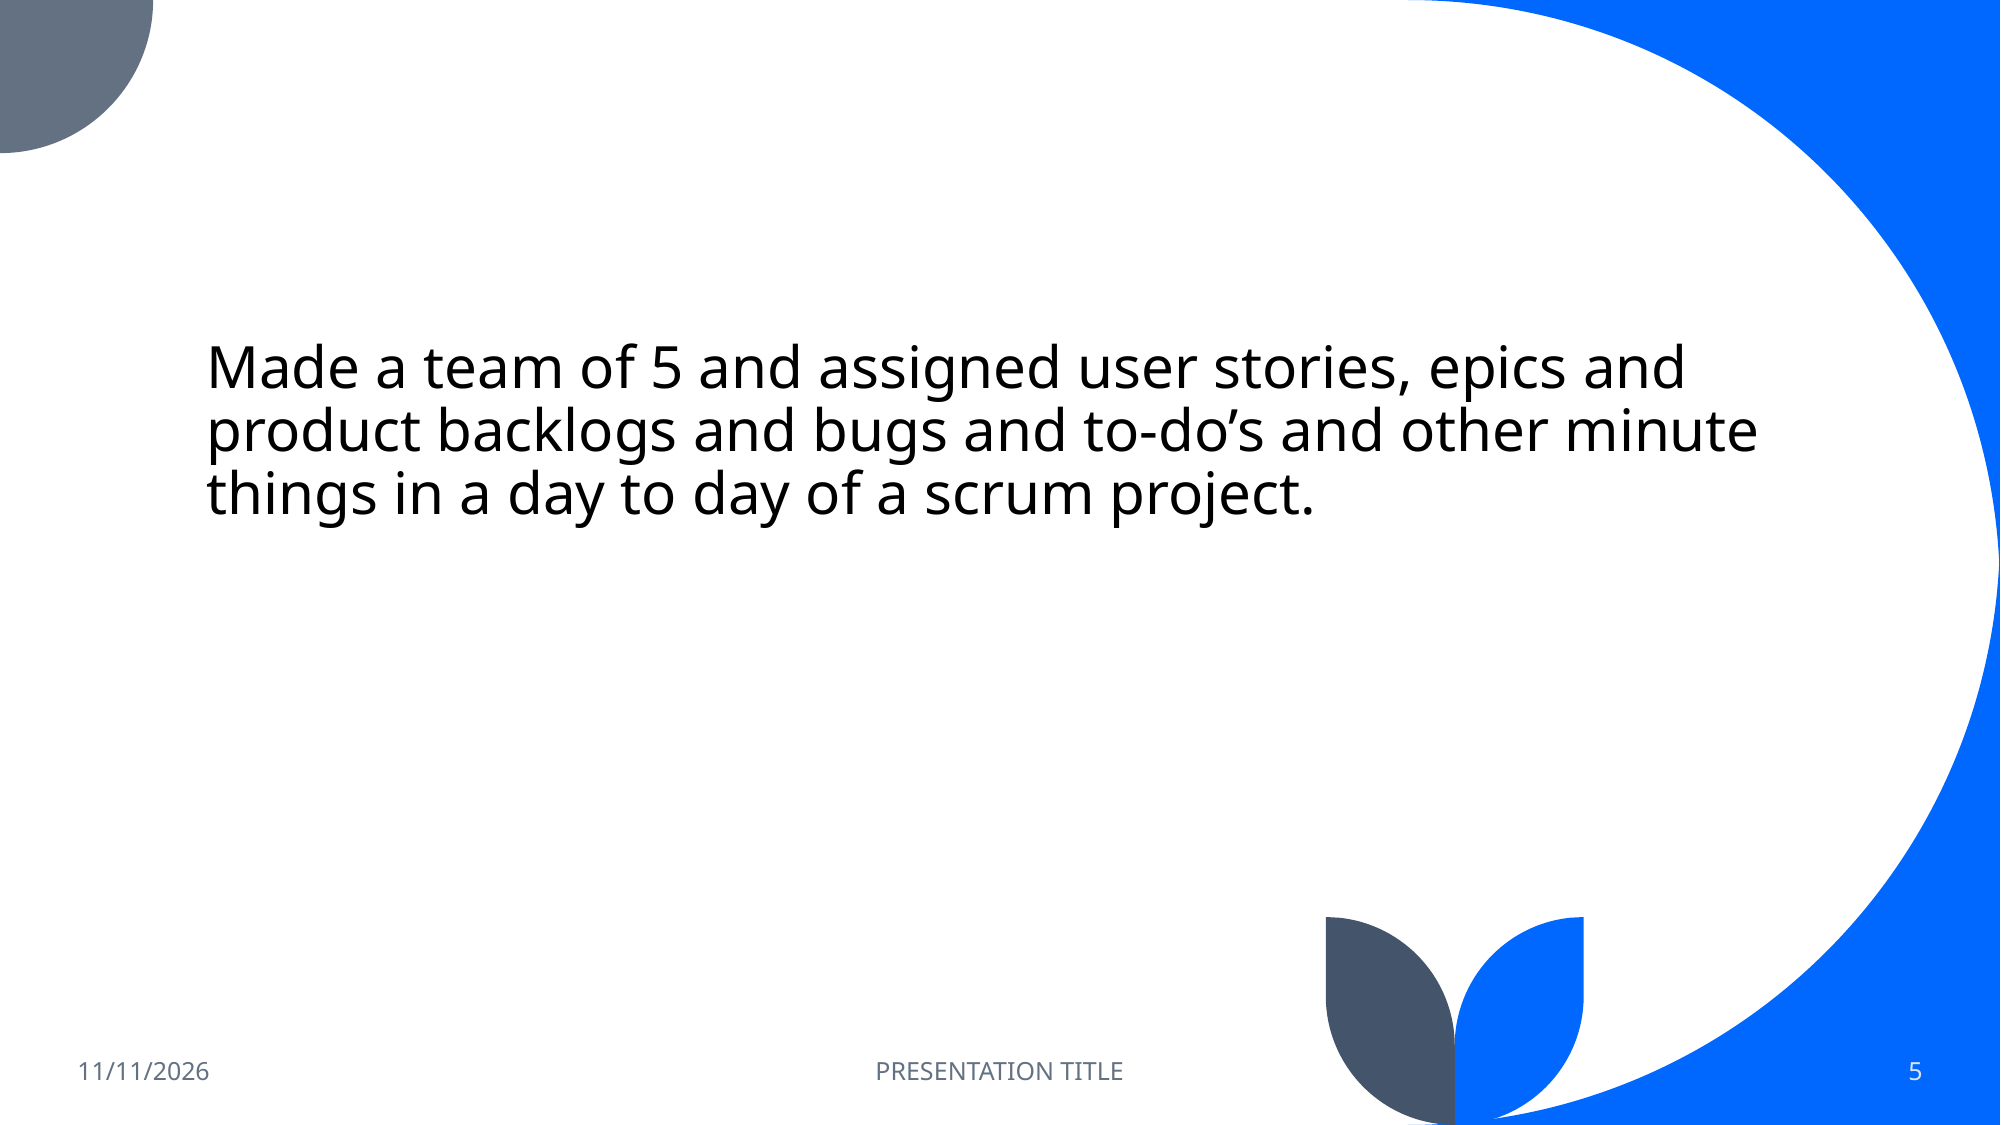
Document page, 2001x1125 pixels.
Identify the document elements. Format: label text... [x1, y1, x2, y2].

footer PRESENTATION TITLE [662, 1042, 1338, 1103]
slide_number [62, 1042, 513, 1103]
list Made a team of 5 and assigned user stories, epics and product backlogs and bugs and to-do’s and other minute things in a day to day of a scrum project. [191, 330, 1796, 884]
slide_number 5 [1665, 1042, 1938, 1103]
